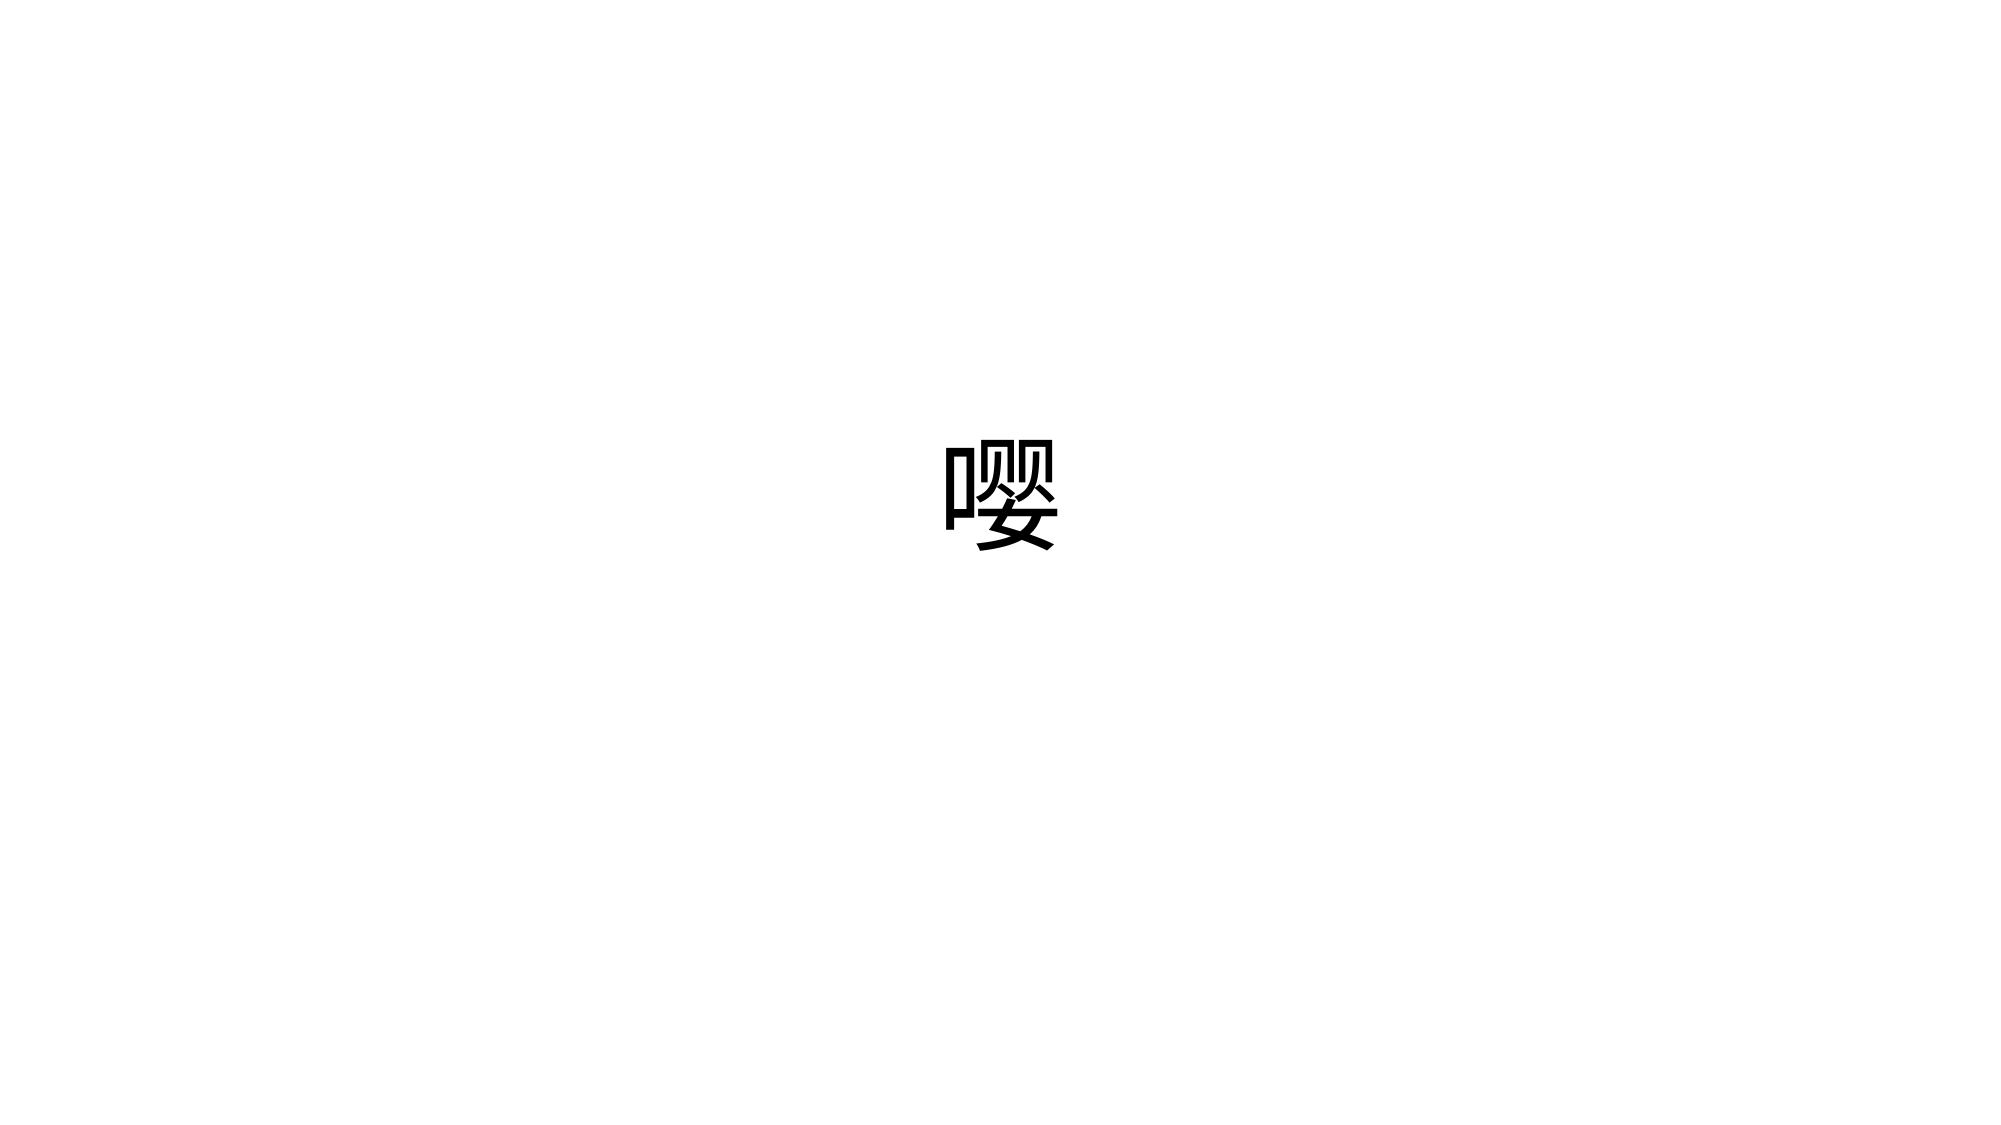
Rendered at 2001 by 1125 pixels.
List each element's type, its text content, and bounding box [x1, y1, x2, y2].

title 嘤 [249, 184, 1750, 576]
